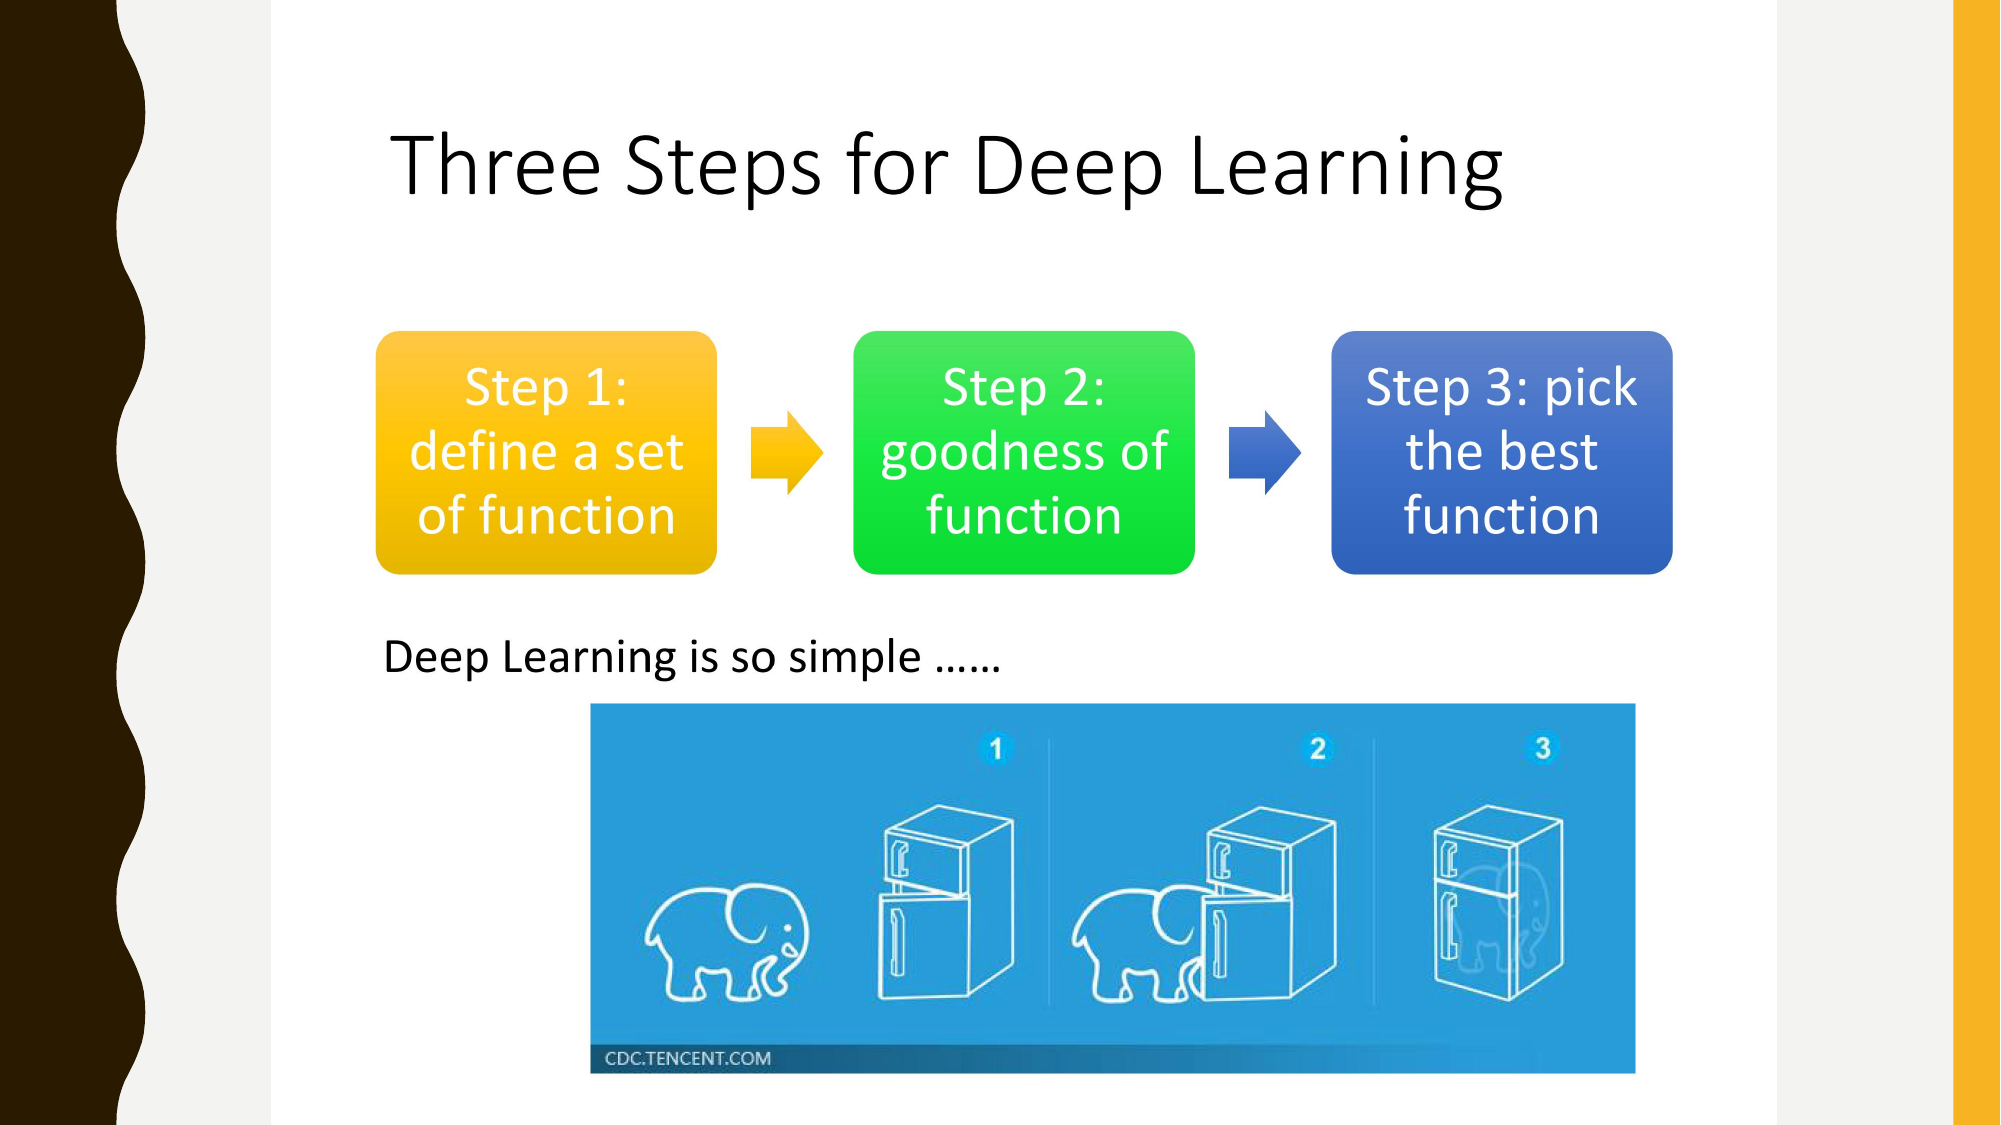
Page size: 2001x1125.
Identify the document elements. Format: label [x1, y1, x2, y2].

list [271, 0, 1777, 1125]
